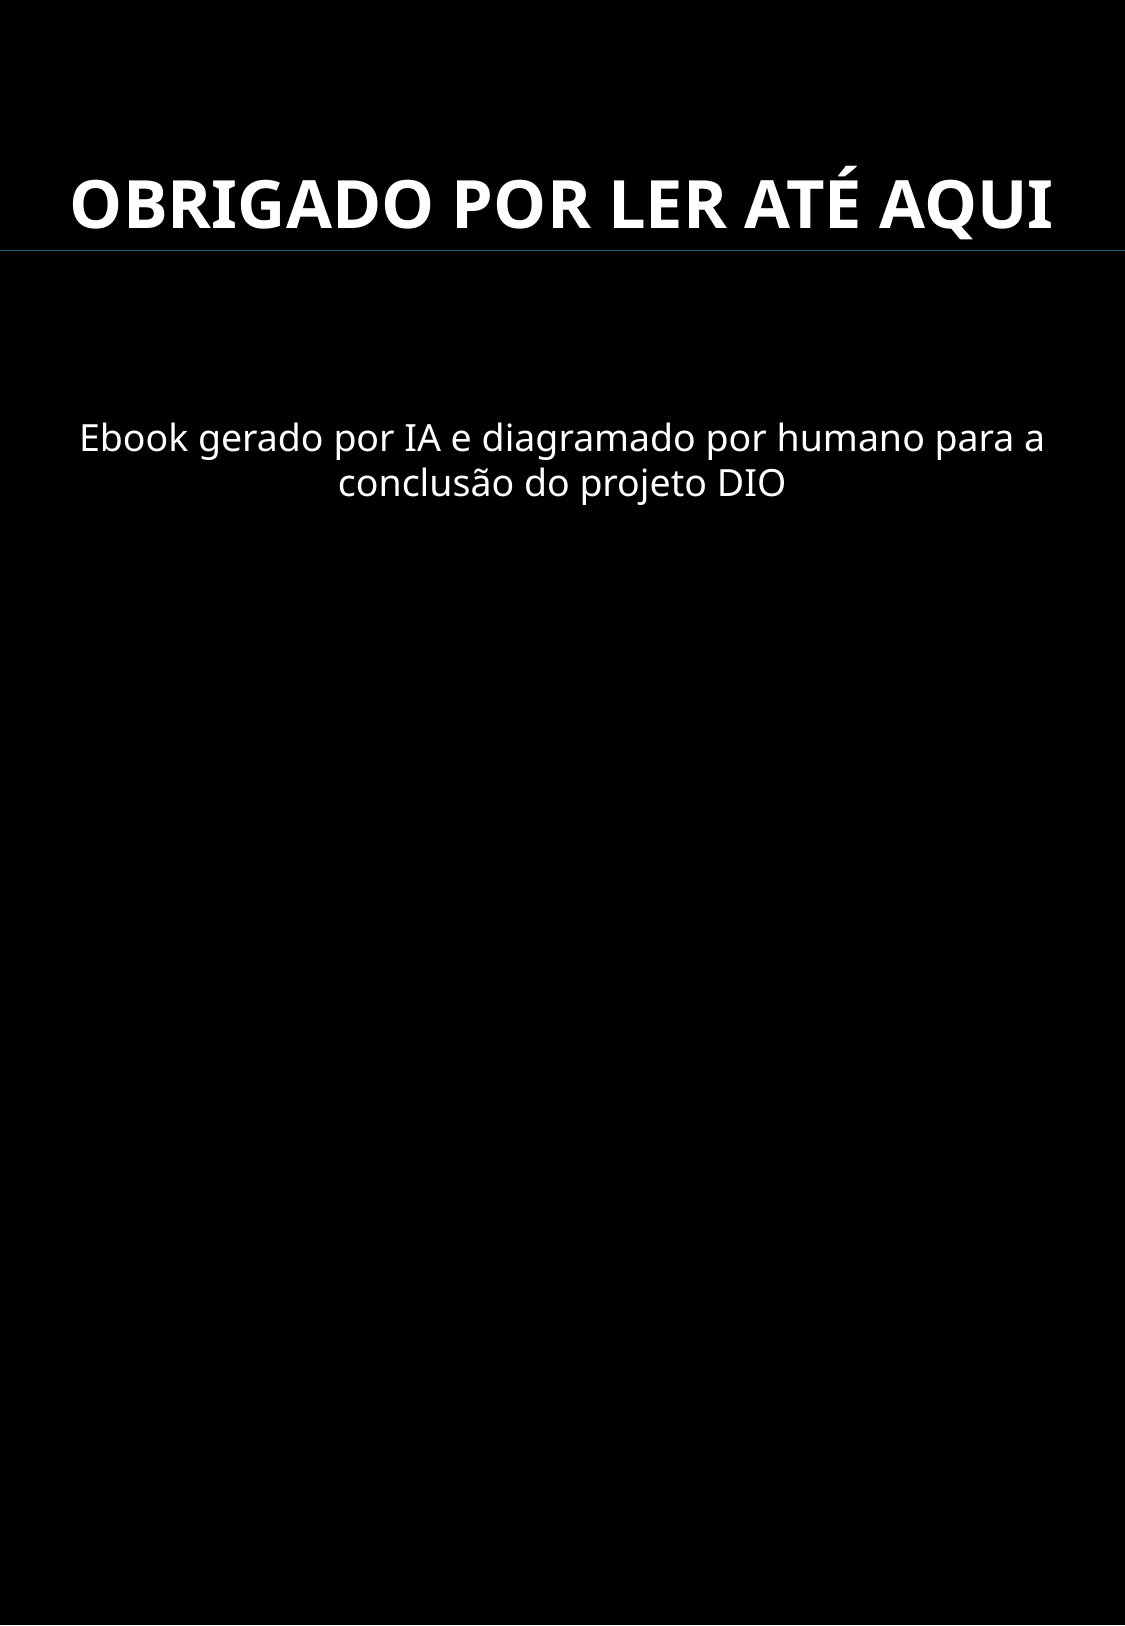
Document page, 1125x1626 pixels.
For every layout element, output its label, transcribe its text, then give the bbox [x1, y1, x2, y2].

text_box OBRIGADO POR LER ATÉ AQUI [55, 154, 1070, 250]
text_box Ebook gerado por IA e diagramado por humano para a conclusão do projeto DIO [64, 407, 1061, 512]
